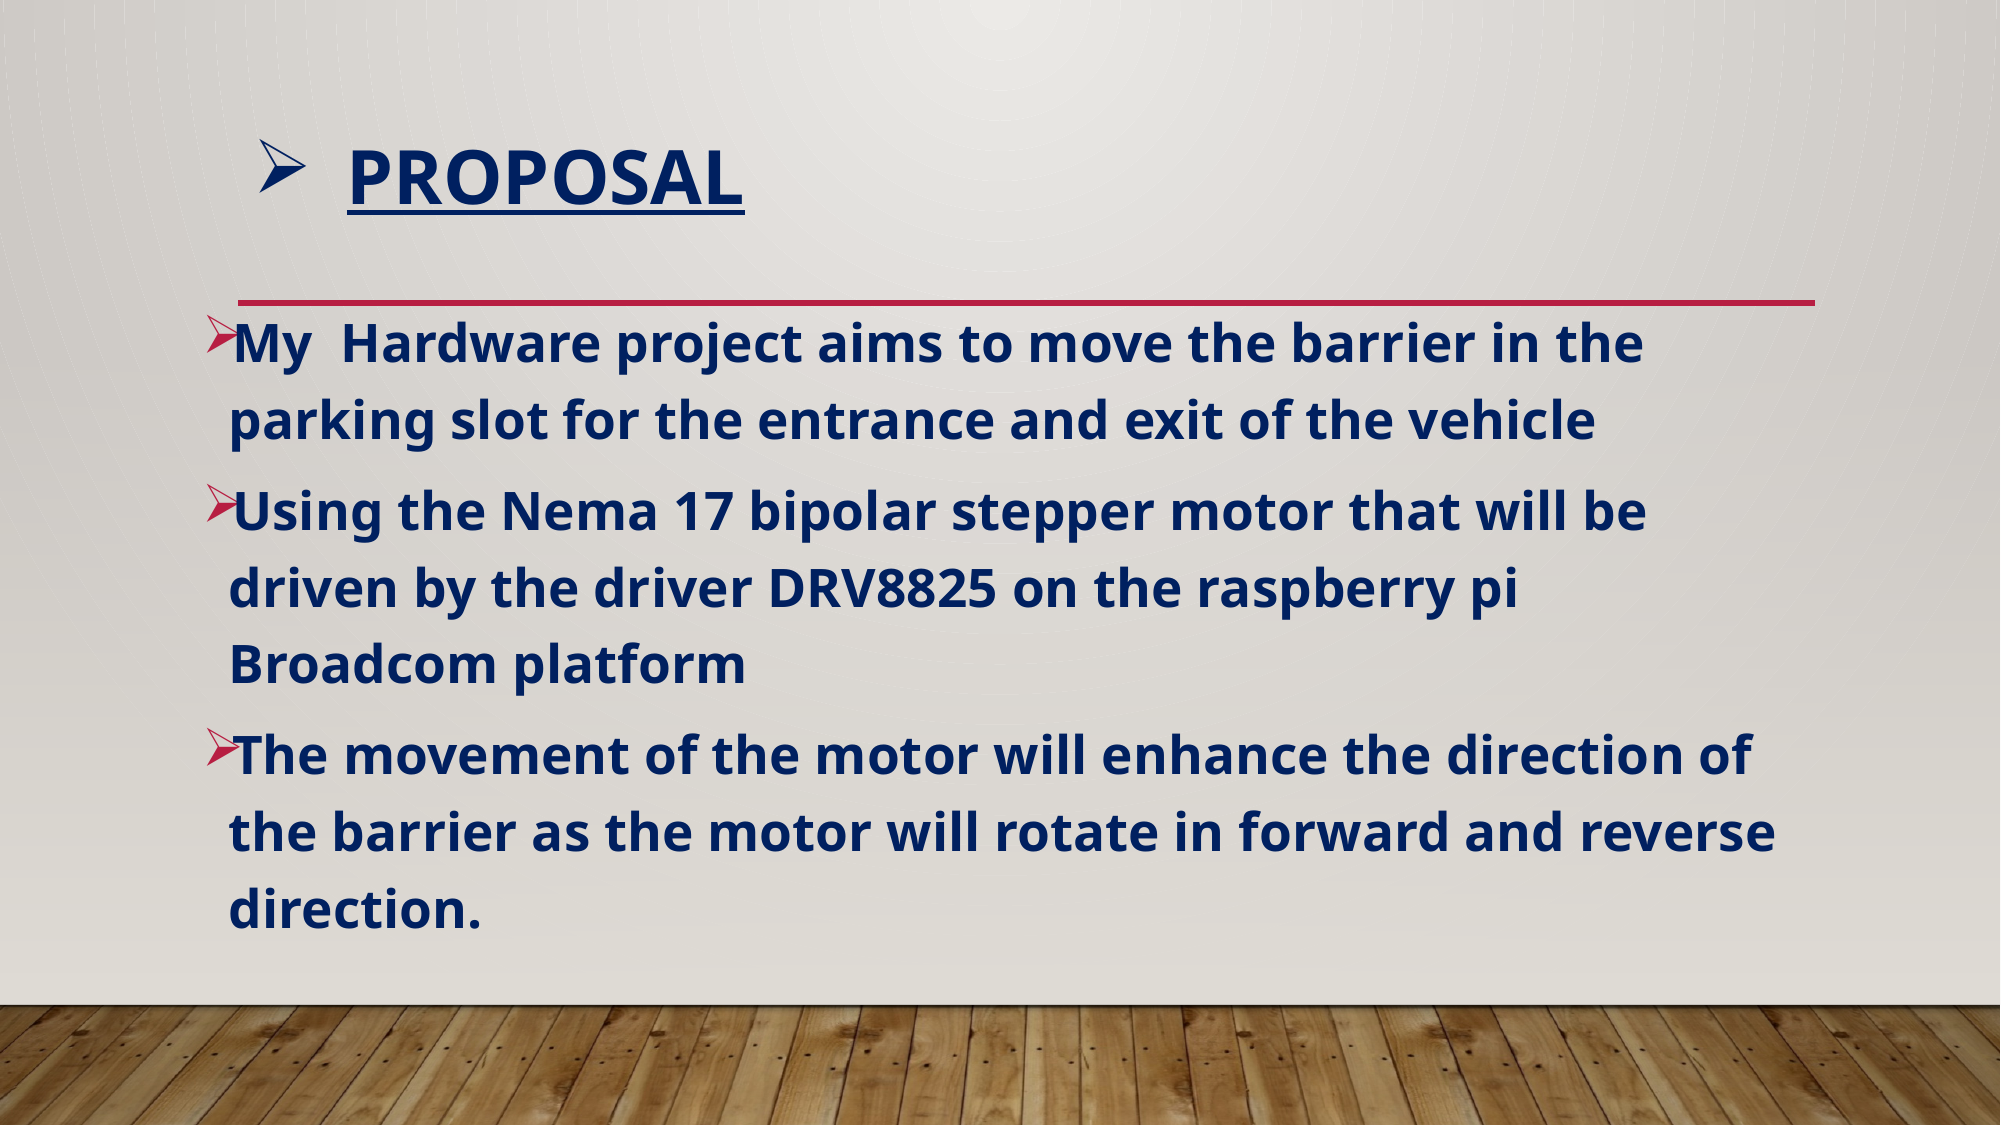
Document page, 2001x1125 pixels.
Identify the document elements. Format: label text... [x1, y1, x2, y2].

title Proposal [238, 131, 1814, 305]
list My Hardware project aims to move the barrier in the parking slot for the entrance and exit of the vehicle Using the Nema 17 bipolar stepper motor that will be driven by the driver DRV8825 on the raspberry pi Broadcom platform The movement of the motor will enhance the direction of the barrier as the motor will rotate in forward and reverse direction. [187, 289, 1813, 955]
picture [0, 1005, 2000, 1125]
